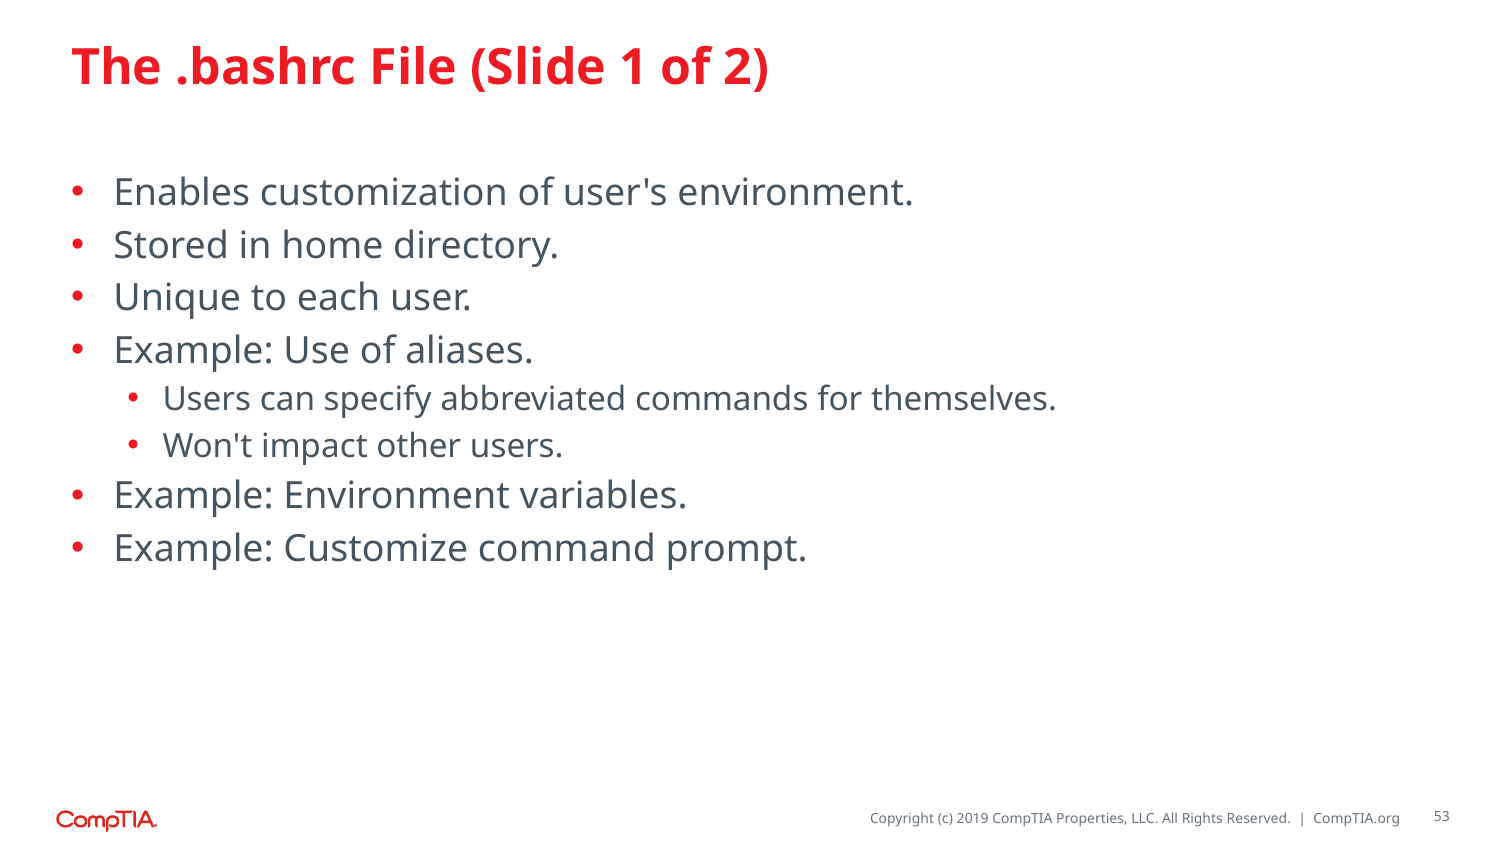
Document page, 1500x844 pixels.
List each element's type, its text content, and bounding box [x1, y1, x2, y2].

list Enables customization of user's environment. Stored in home directory. Unique to each user. Example: Use of aliases. Users can specify abbreviated commands for themselves. Won't impact other users. Example: Environment variables. Example: Customize command prompt. [56, 160, 1444, 746]
slide_number 53 [1407, 800, 1450, 835]
title The .bashrc File (Slide 1 of 2) [56, 12, 1444, 117]
